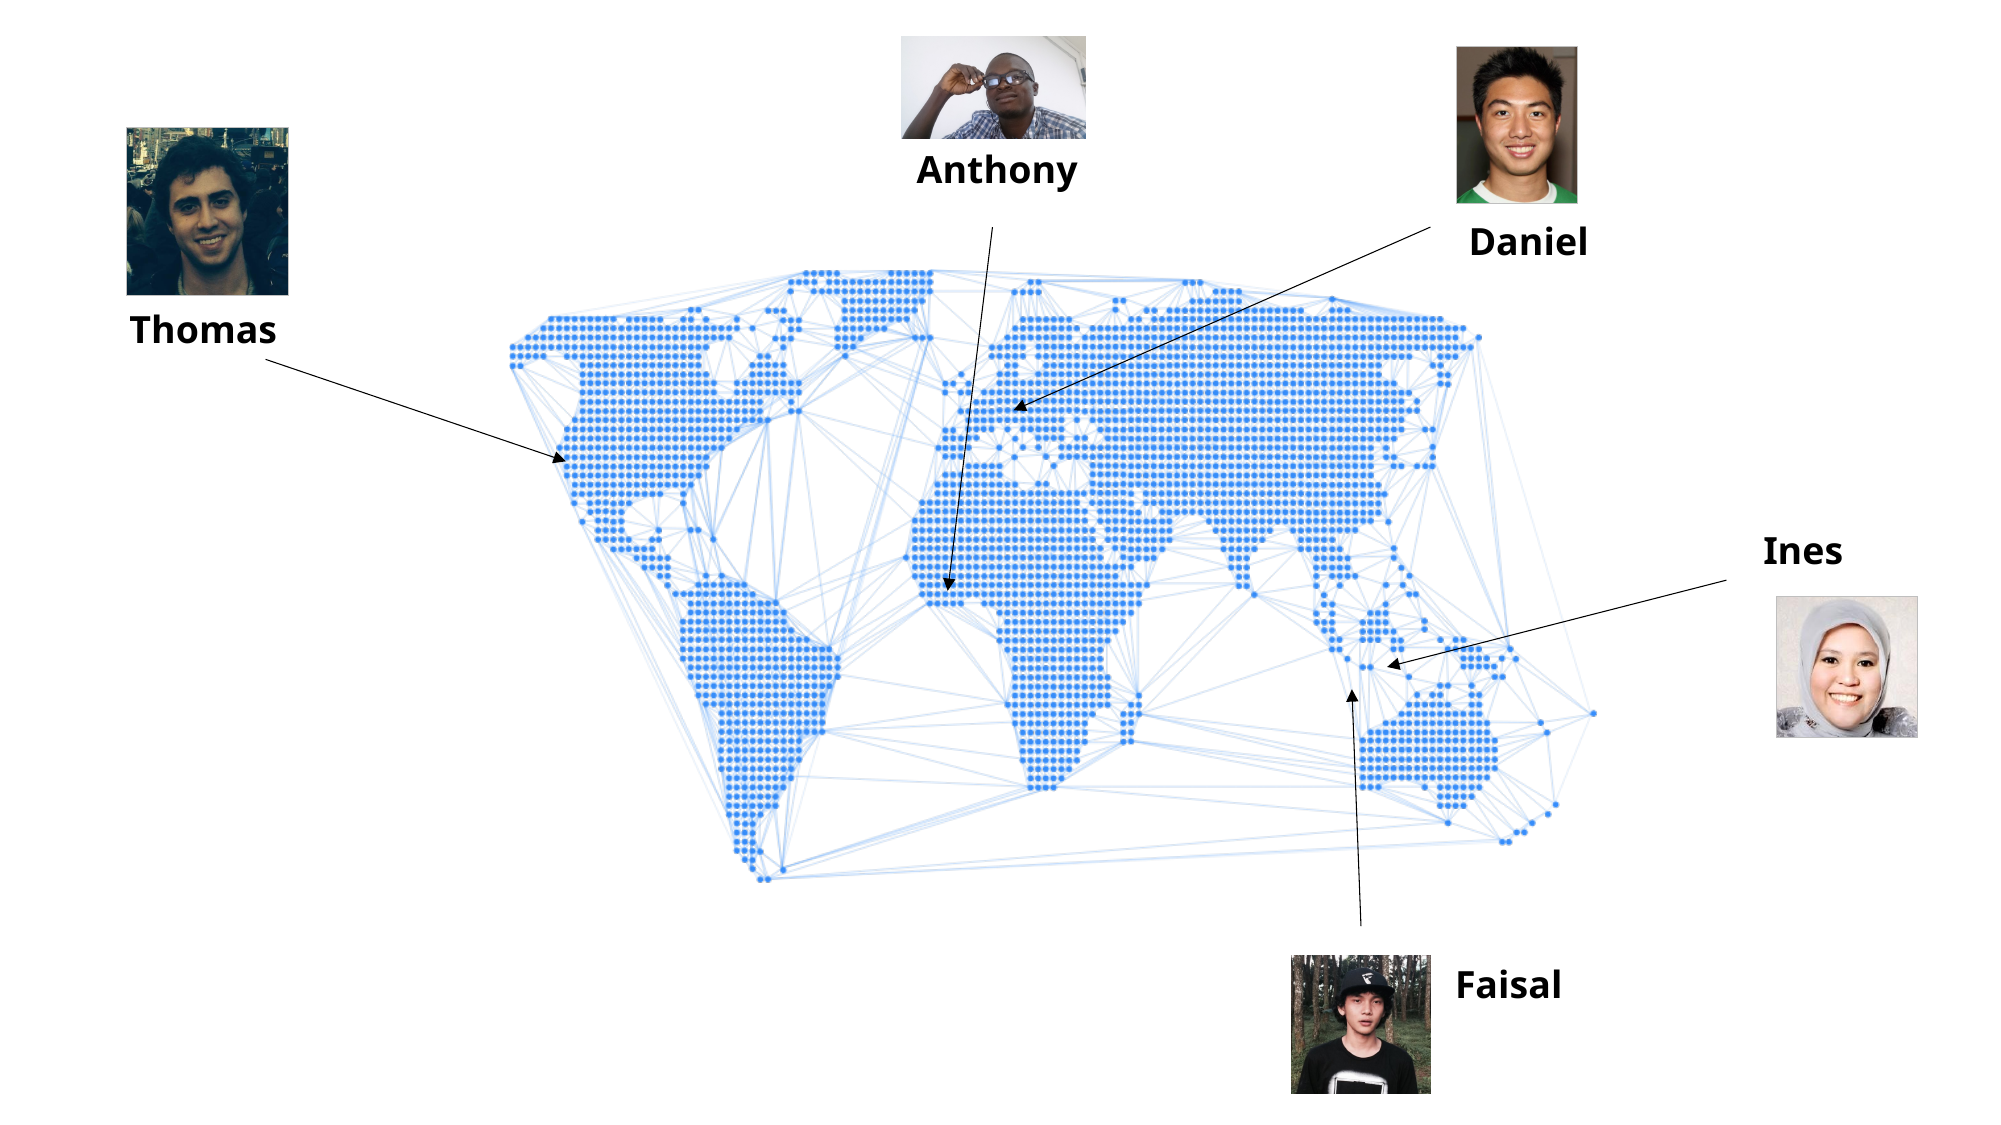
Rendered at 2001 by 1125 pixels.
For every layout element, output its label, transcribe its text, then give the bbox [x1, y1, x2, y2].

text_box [1387, 580, 1727, 667]
picture [1456, 46, 1578, 205]
text_box Thomas [114, 298, 348, 359]
picture [126, 127, 289, 296]
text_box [1351, 689, 1361, 927]
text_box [1013, 227, 1431, 411]
text_box Faisal [1440, 953, 1674, 1014]
picture [1776, 596, 1918, 738]
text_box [947, 227, 993, 591]
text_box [265, 359, 566, 462]
picture [1291, 955, 1431, 1094]
text_box Ines [1748, 519, 1982, 580]
picture [509, 269, 1598, 885]
text_box Daniel [1453, 210, 1687, 271]
text_box Anthony [901, 138, 1135, 199]
picture [901, 36, 1086, 139]
